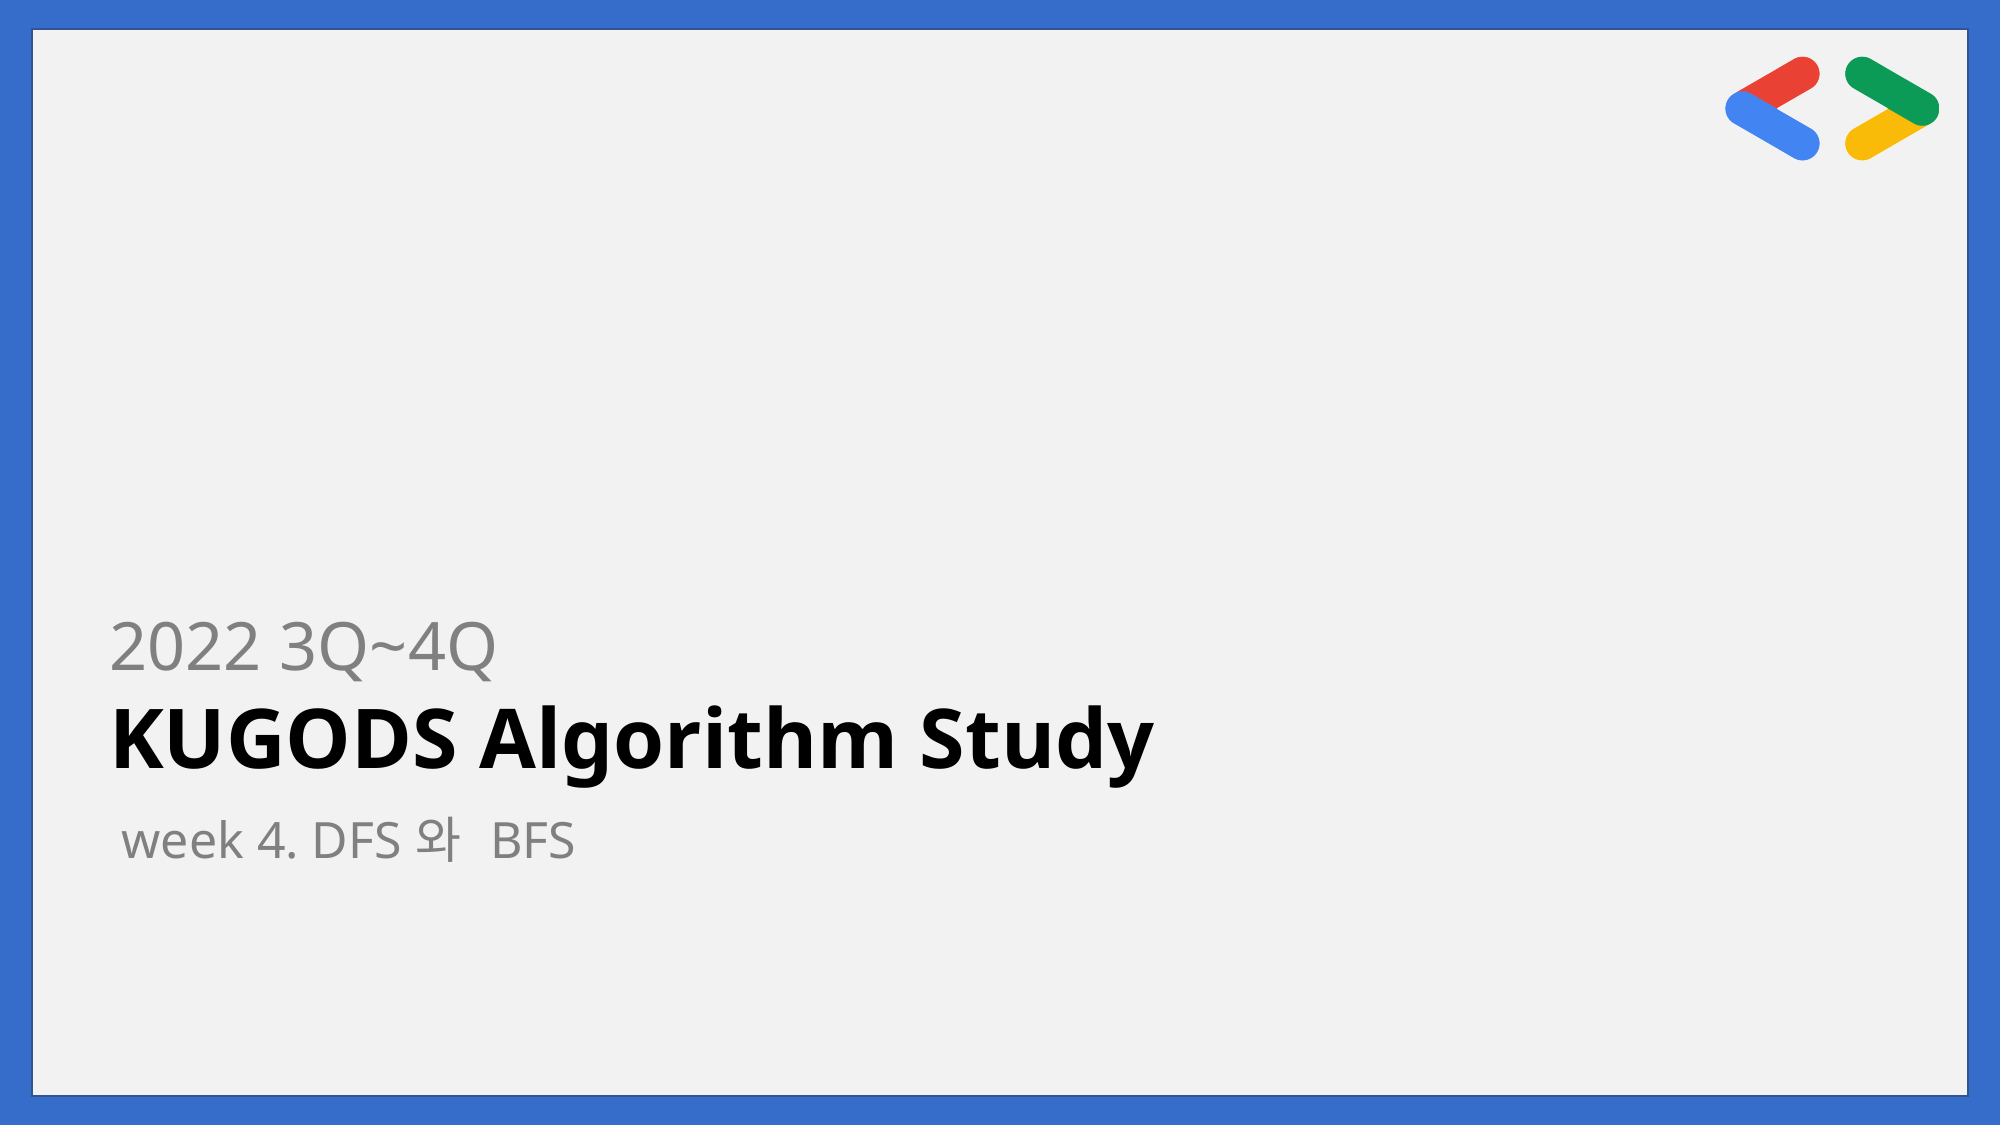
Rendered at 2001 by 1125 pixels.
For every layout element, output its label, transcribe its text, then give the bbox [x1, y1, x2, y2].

text_box 2022 3Q~4Q [94, 567, 800, 695]
text_box week 4. DFS와 BFS [106, 795, 1075, 879]
text_box KUGODS Algorithm Study [94, 668, 1177, 796]
picture [1725, 1, 1939, 216]
